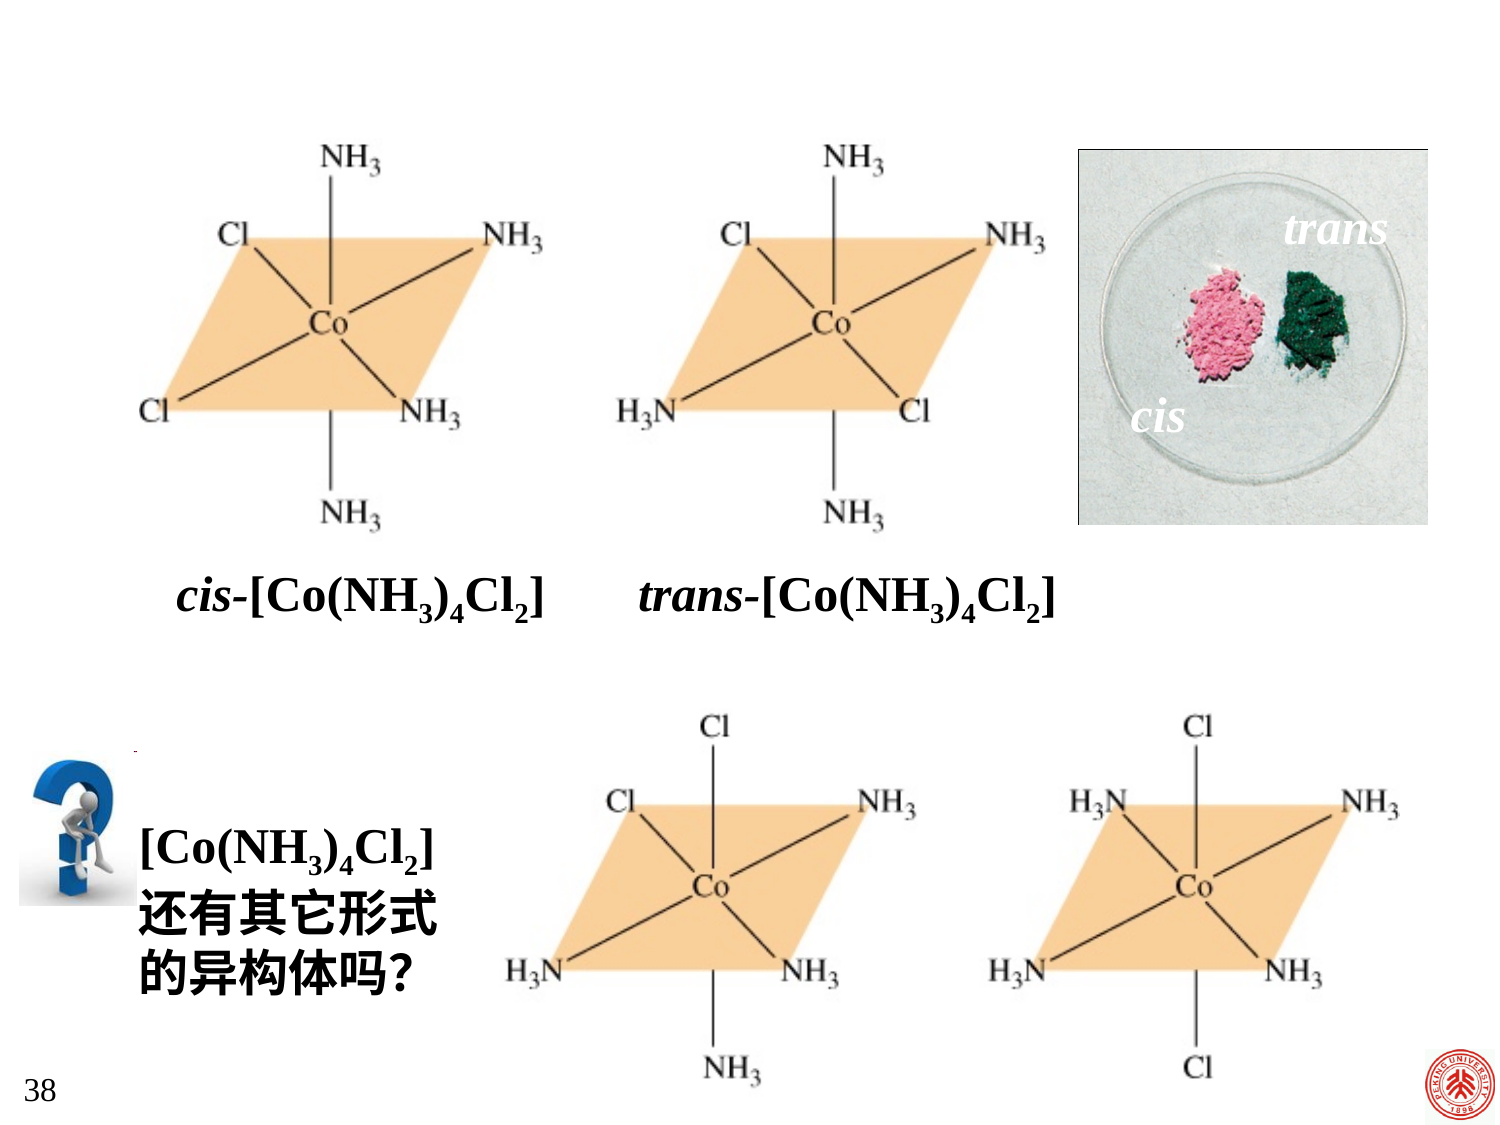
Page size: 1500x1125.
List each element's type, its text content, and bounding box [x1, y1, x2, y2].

text_box trans-[Co(NH3)4Cl2] [623, 554, 1073, 638]
picture [1425, 1049, 1495, 1125]
picture [139, 136, 1051, 547]
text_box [1077, 149, 1428, 525]
picture [19, 751, 137, 906]
picture [499, 707, 1400, 1101]
text_box cis-[Co(NH3)4Cl2] [161, 555, 561, 638]
text_box [Co(NH3)4Cl2]还有其它形式的异构体吗？ [123, 805, 487, 1009]
